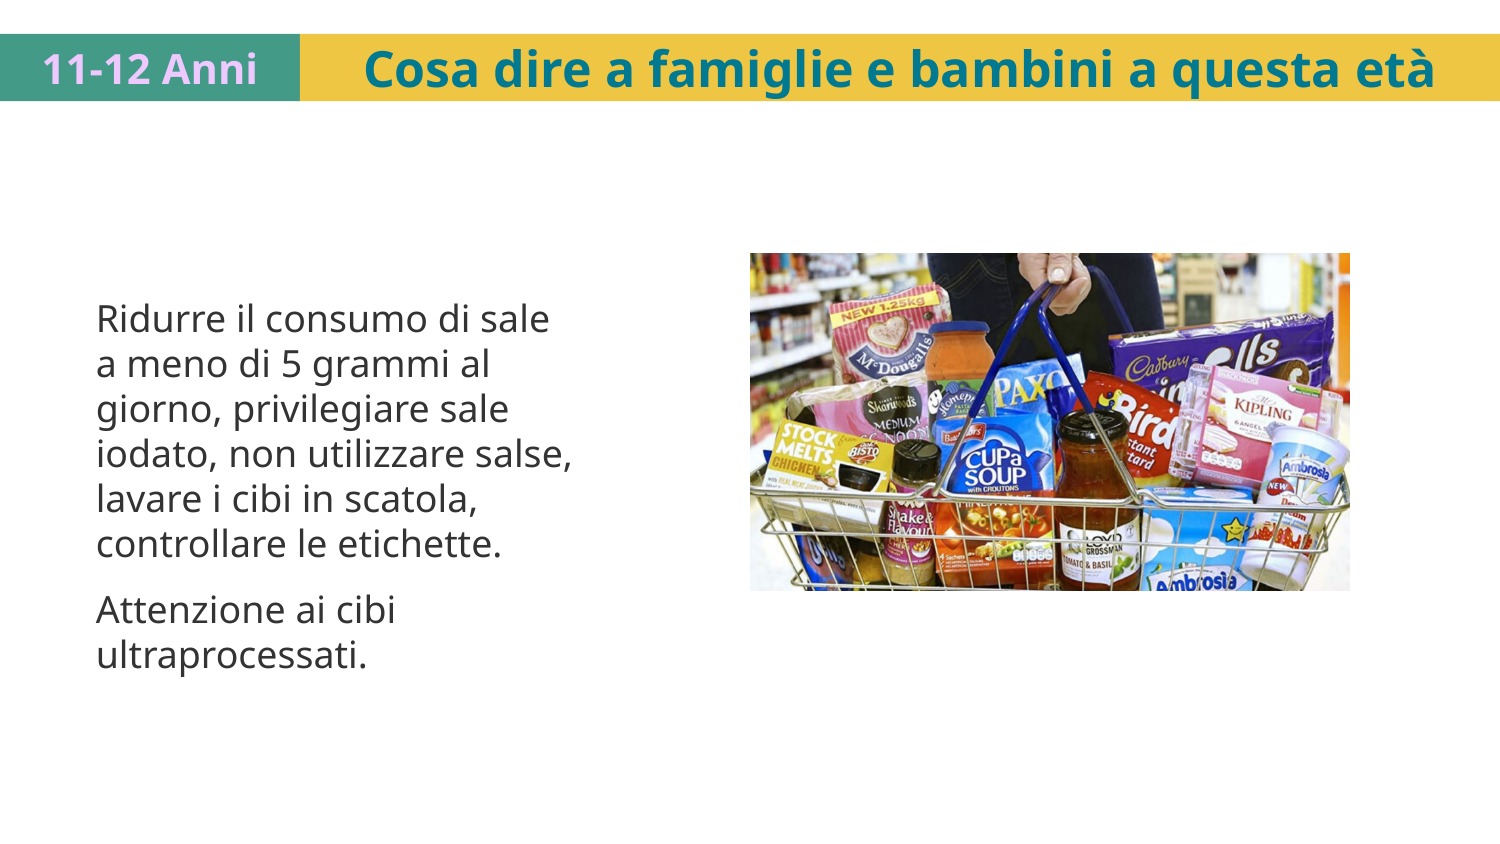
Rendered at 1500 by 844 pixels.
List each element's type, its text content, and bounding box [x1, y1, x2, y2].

text_box Ridurre il consumo di sale a meno di 5 grammi al giorno, privilegiare sale iodato, non utilizzare salse, lavare i cibi in scatola, controllare le etichette. Attenzione ai cibi ultraprocessati. [74, 168, 600, 802]
picture [749, 253, 1350, 591]
text_box 11-12 Anni [0, 33, 299, 102]
text_box Cosa dire a famiglie e bambini a questa età [299, 33, 1500, 102]
